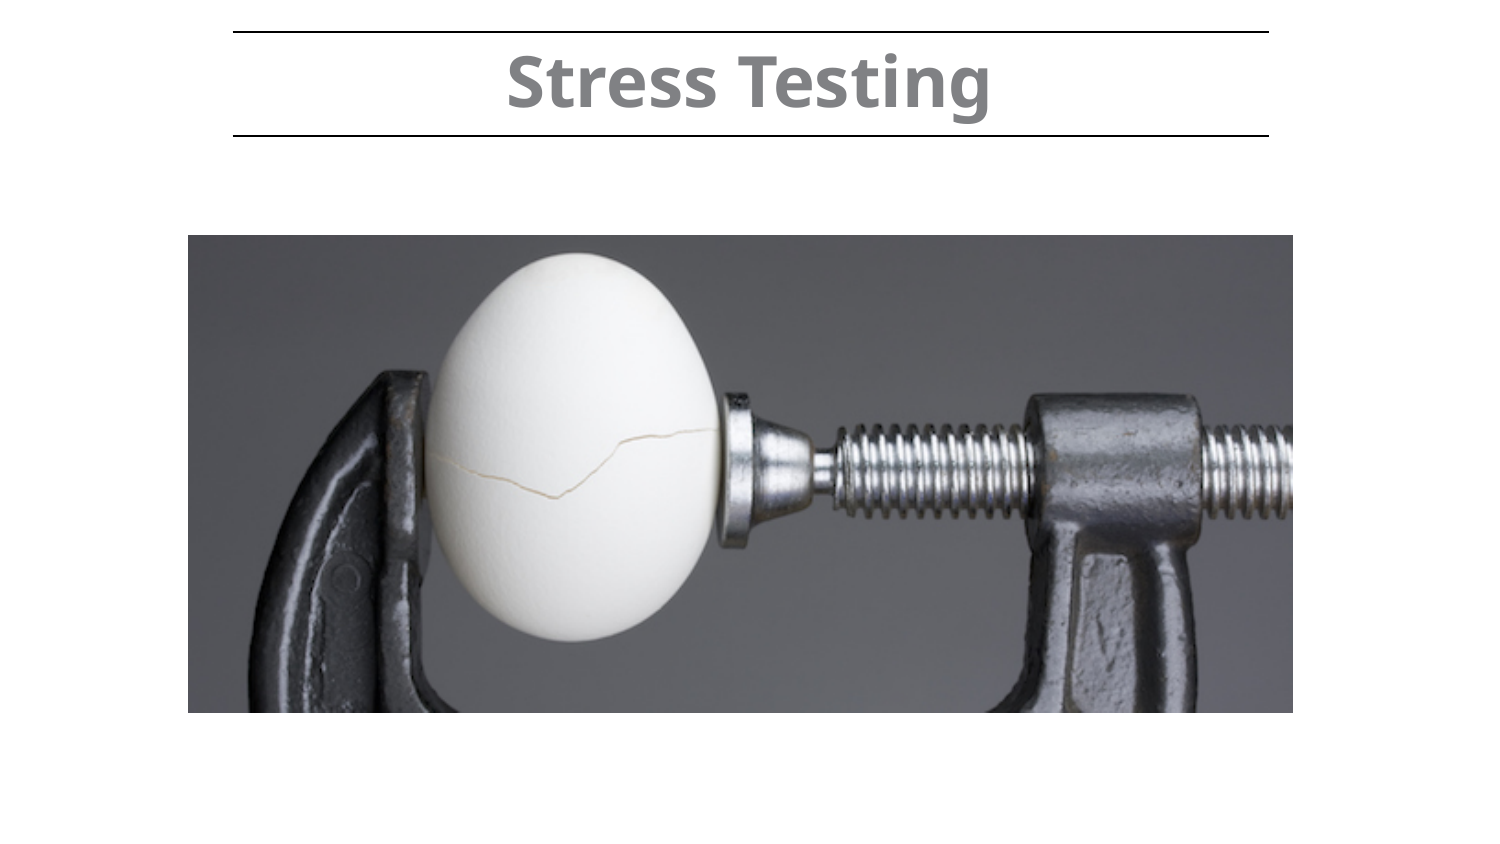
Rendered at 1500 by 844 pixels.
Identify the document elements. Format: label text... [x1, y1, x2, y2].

title Stress Testing [55, 58, 1445, 121]
picture [187, 234, 1293, 713]
